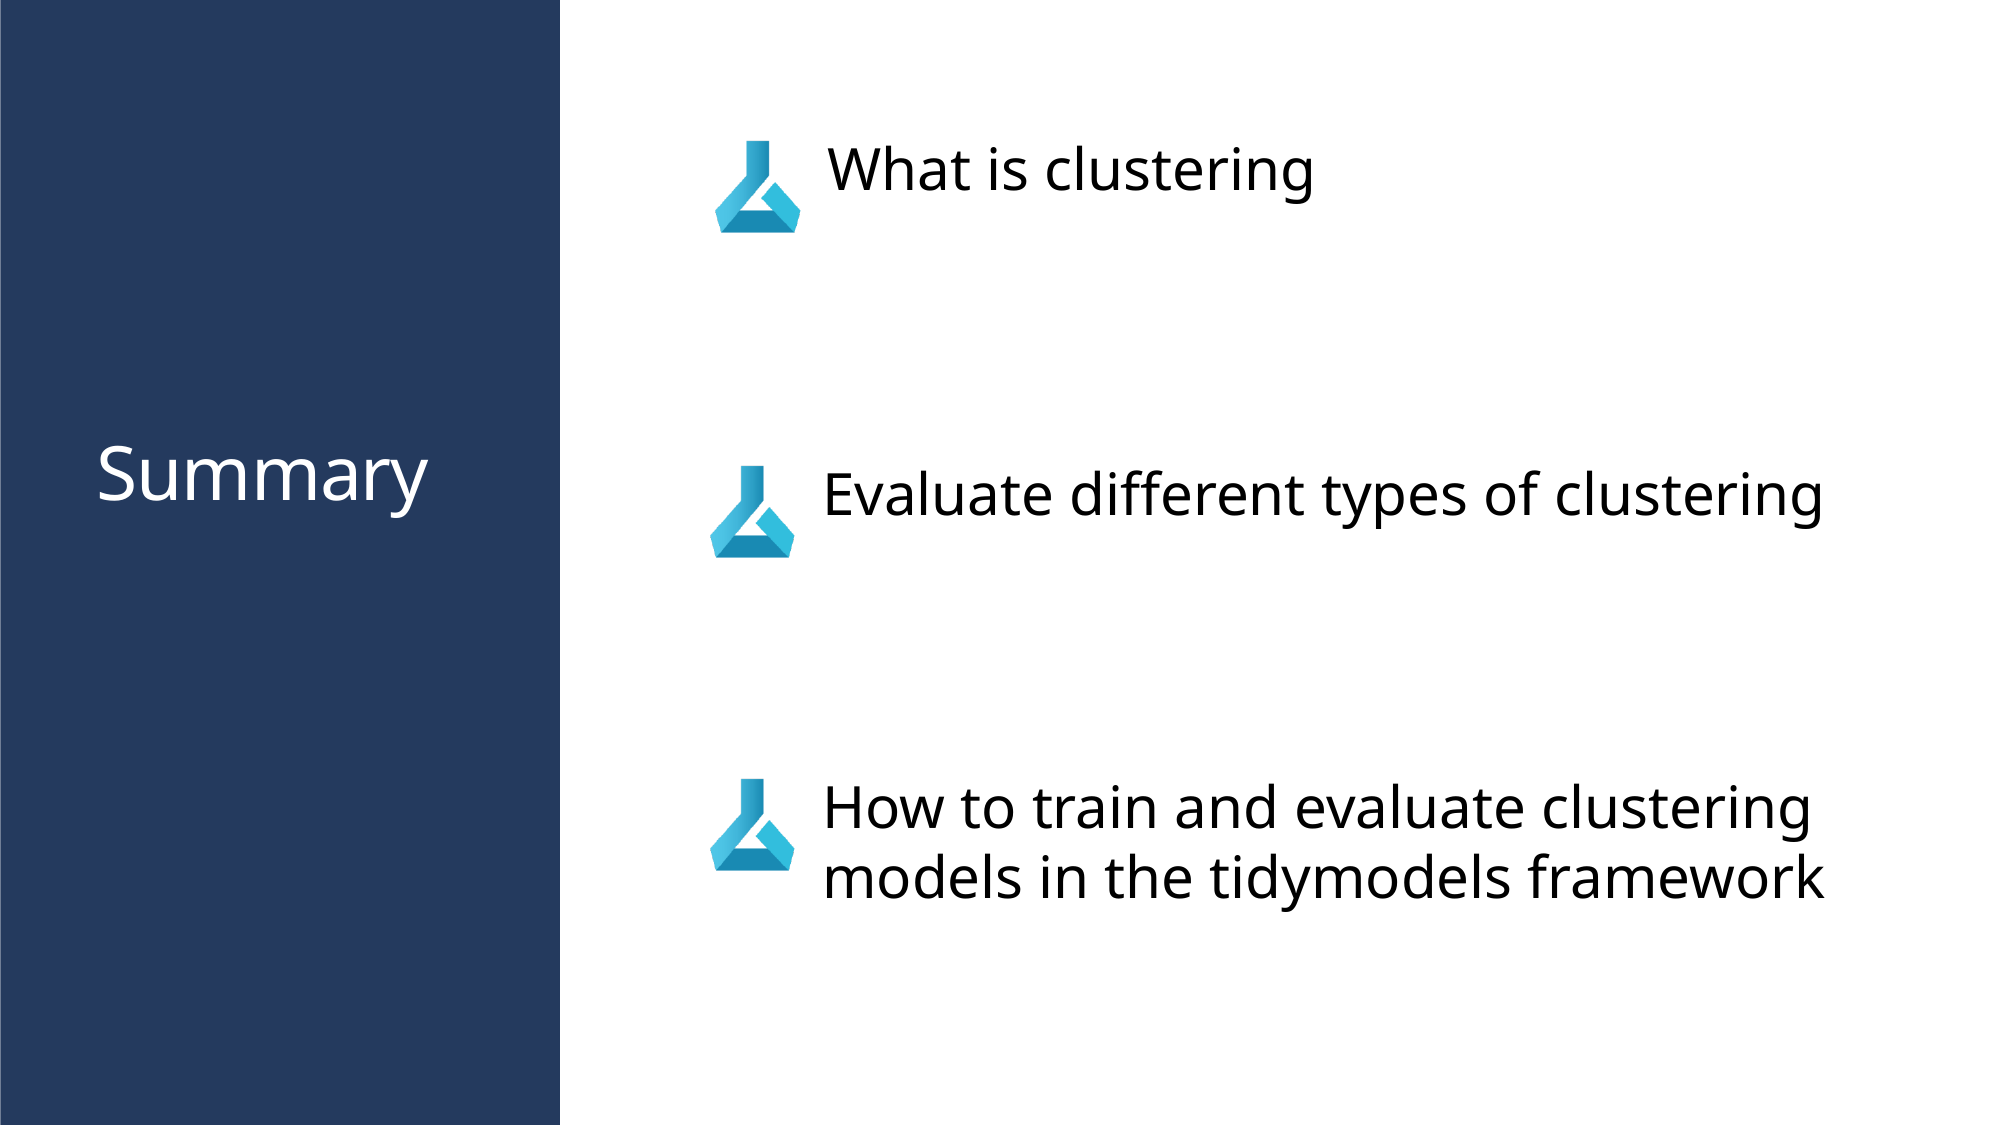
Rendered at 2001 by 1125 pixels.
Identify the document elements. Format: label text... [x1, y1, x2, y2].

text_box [703, 449, 1904, 560]
text_box What is clustering [812, 125, 1909, 210]
text_box How to train and evaluate clustering models in the tidymodels framework [807, 762, 1904, 918]
text_box [0, 0, 561, 1125]
title Summary [96, 425, 476, 516]
picture [703, 776, 801, 873]
picture [709, 138, 806, 235]
